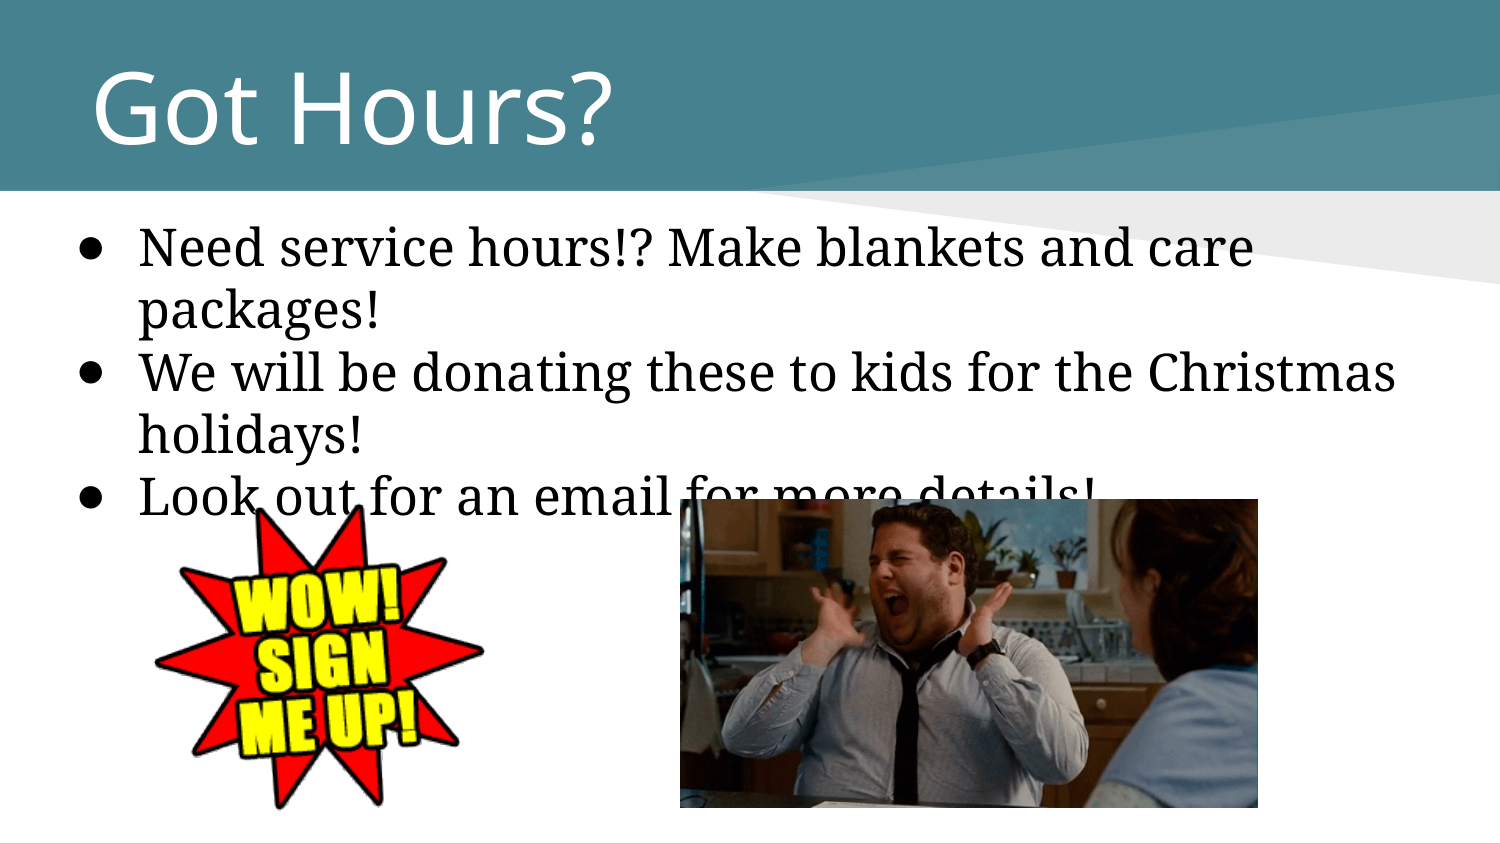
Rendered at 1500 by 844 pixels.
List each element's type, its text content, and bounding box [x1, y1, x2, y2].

picture [152, 497, 497, 811]
picture [680, 499, 1258, 809]
list Need service hours!? Make blankets and care packages! We will be donating these to kids for the Christmas holidays! Look out for an email for more details! [48, 198, 1445, 811]
title Got Hours? [75, 33, 1425, 175]
